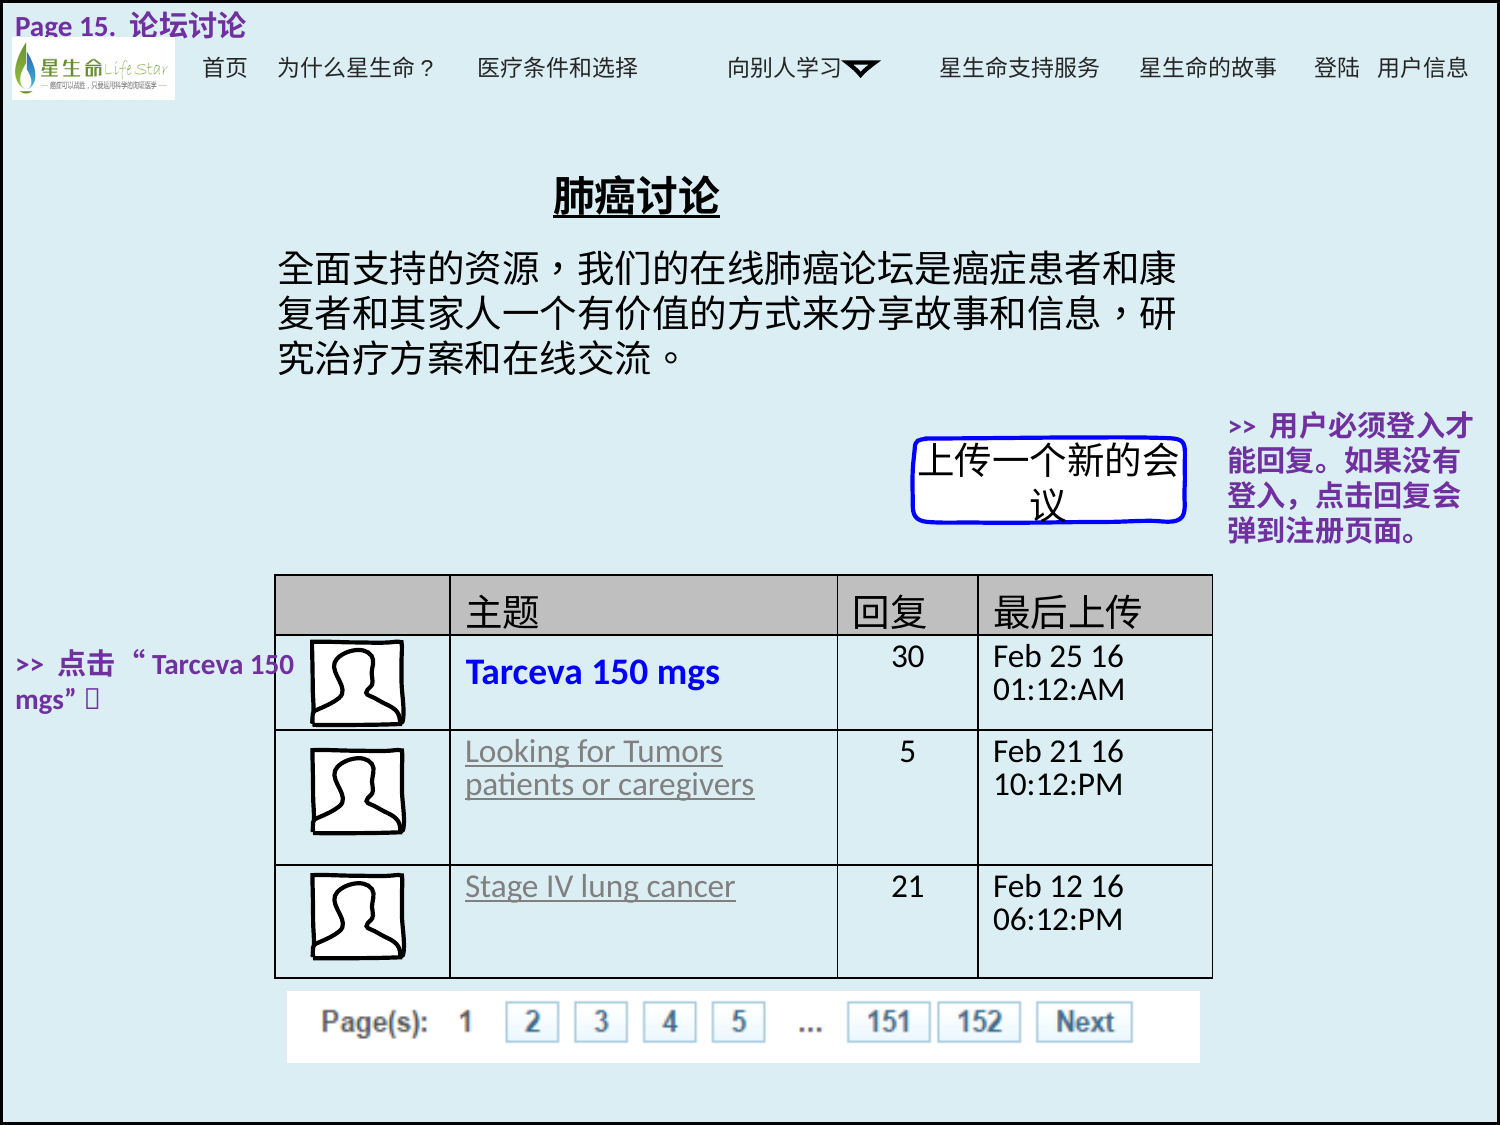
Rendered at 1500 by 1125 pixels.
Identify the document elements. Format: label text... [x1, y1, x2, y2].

text_box Tarceva 150 mgs [451, 639, 736, 700]
text_box 向别人学习 [710, 32, 877, 102]
text_box 星生命的故事 [1123, 32, 1302, 102]
text_box 为什么星生命? [260, 32, 460, 102]
text_box [312, 758, 401, 834]
table_header [276, 576, 449, 634]
text_box [312, 875, 404, 956]
text_box 星生命支持服务 [923, 32, 1123, 102]
text_box [313, 641, 404, 723]
table_cell Feb 21 16 10:12:PM [979, 731, 1212, 864]
table_cell Looking for Tumors patients or caregivers [451, 731, 837, 864]
text_box 用户信息 [1360, 32, 1500, 102]
table_cell Feb 12 16 06:12:PM [979, 866, 1212, 977]
table_header 最后上传 [979, 576, 1212, 634]
text_box [312, 883, 401, 959]
table_cell 30 [838, 636, 977, 729]
text_box 登陆 [1302, 32, 1360, 102]
table_cell 5 [838, 731, 977, 864]
table_header 回复 [838, 576, 977, 634]
text_box [312, 649, 400, 725]
table_cell [276, 636, 449, 729]
text_box 首页 [185, 32, 260, 102]
text_box >> 用户必须登入才能回复。如果没有登入，点击回复会弹到注册页面。 [1212, 399, 1500, 555]
text_box 上传一个新的会议 [912, 437, 1185, 523]
table_header 主题 [451, 576, 837, 634]
text_box 医疗条件和选择 [460, 32, 710, 102]
table_cell [276, 866, 449, 977]
text_box [312, 749, 404, 831]
text_box [847, 62, 875, 75]
picture [12, 37, 176, 101]
table_cell 21 [838, 866, 977, 977]
table_cell Stage IV lung cancer [451, 866, 837, 977]
table_cell [276, 731, 449, 864]
table_cell [451, 636, 837, 729]
table_cell Feb 25 16 01:12:AM [979, 636, 1212, 729]
picture [287, 991, 1201, 1063]
text_box >> 点击“Tarceva 150 mgs”  [0, 637, 313, 723]
text_box [0, 0, 1500, 1125]
